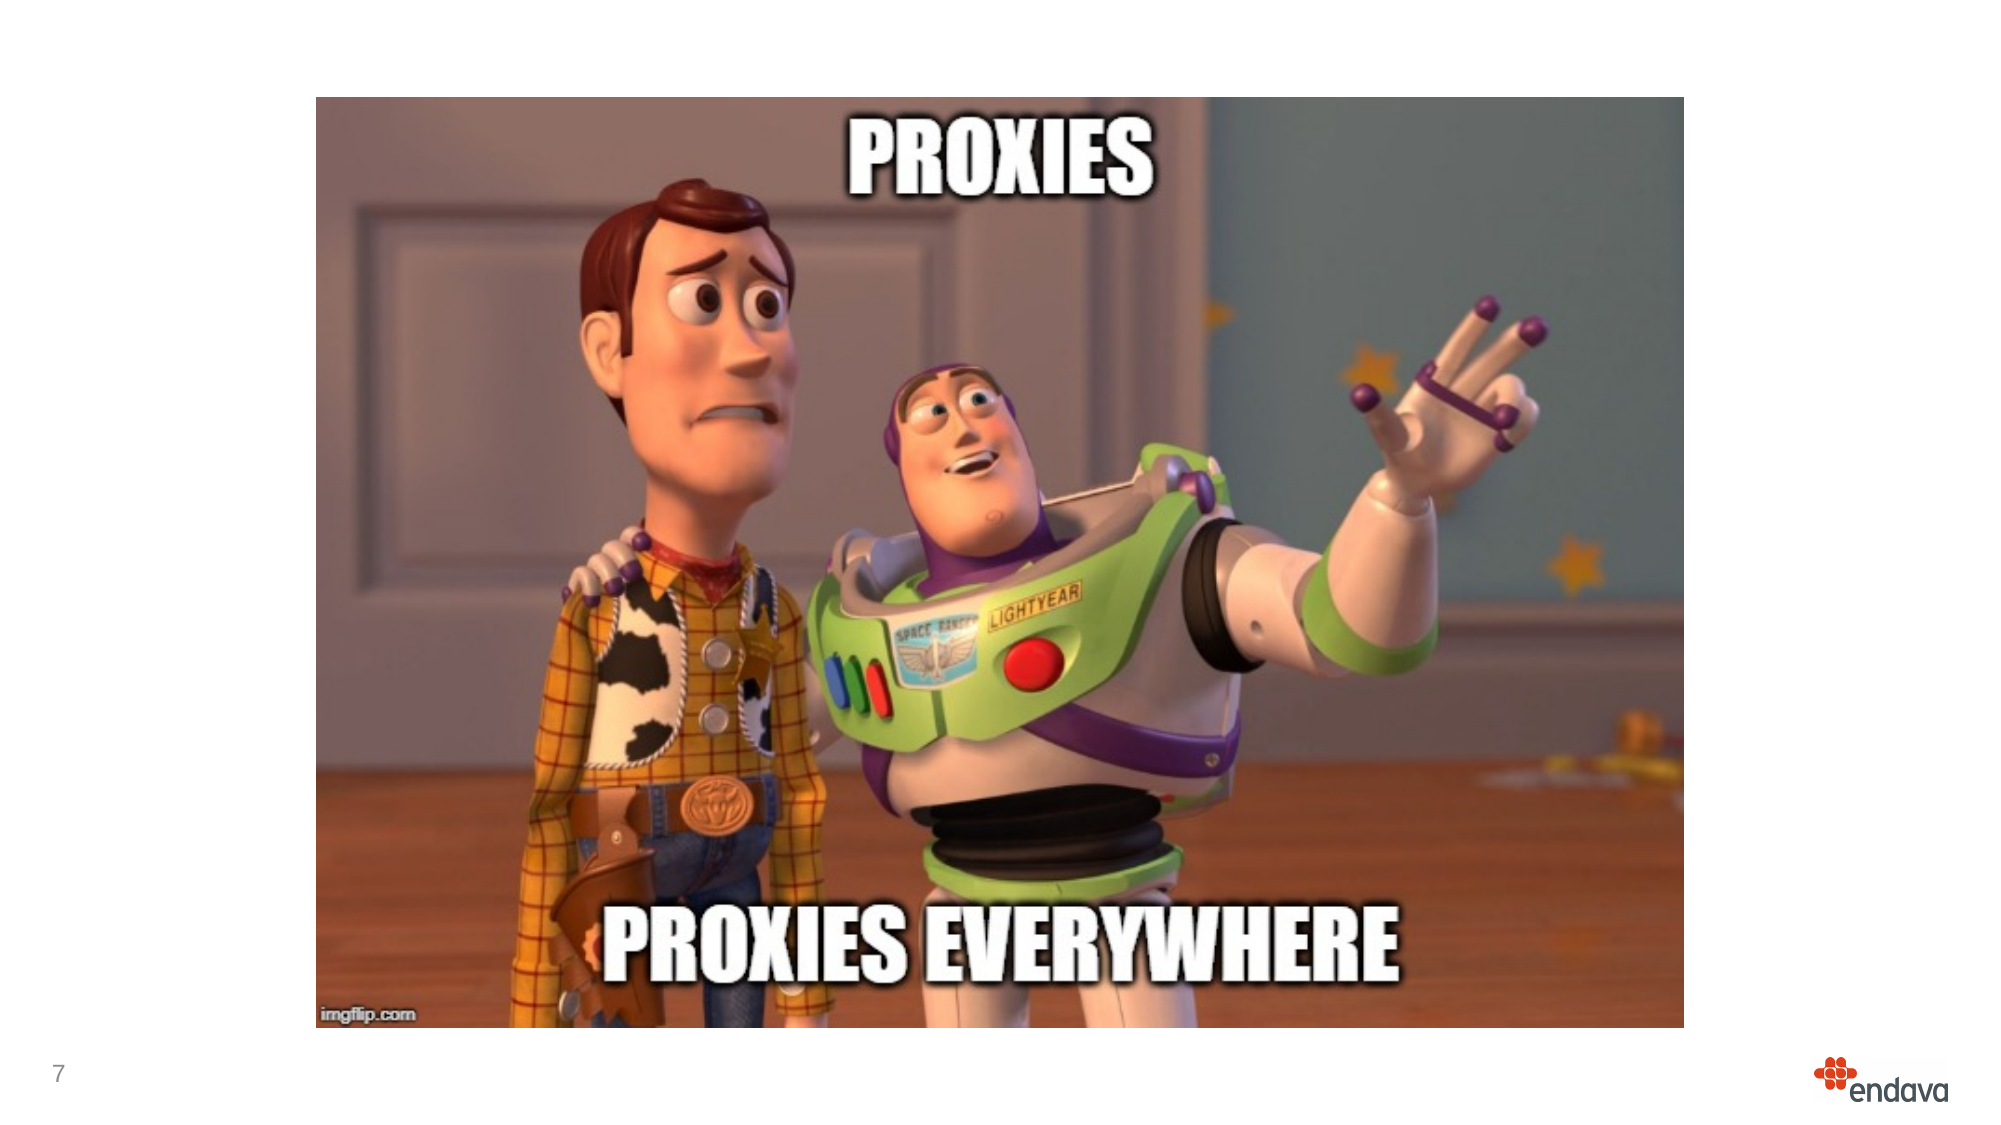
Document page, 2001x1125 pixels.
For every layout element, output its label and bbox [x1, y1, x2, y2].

picture [316, 97, 1684, 1028]
picture [1814, 1057, 1948, 1102]
